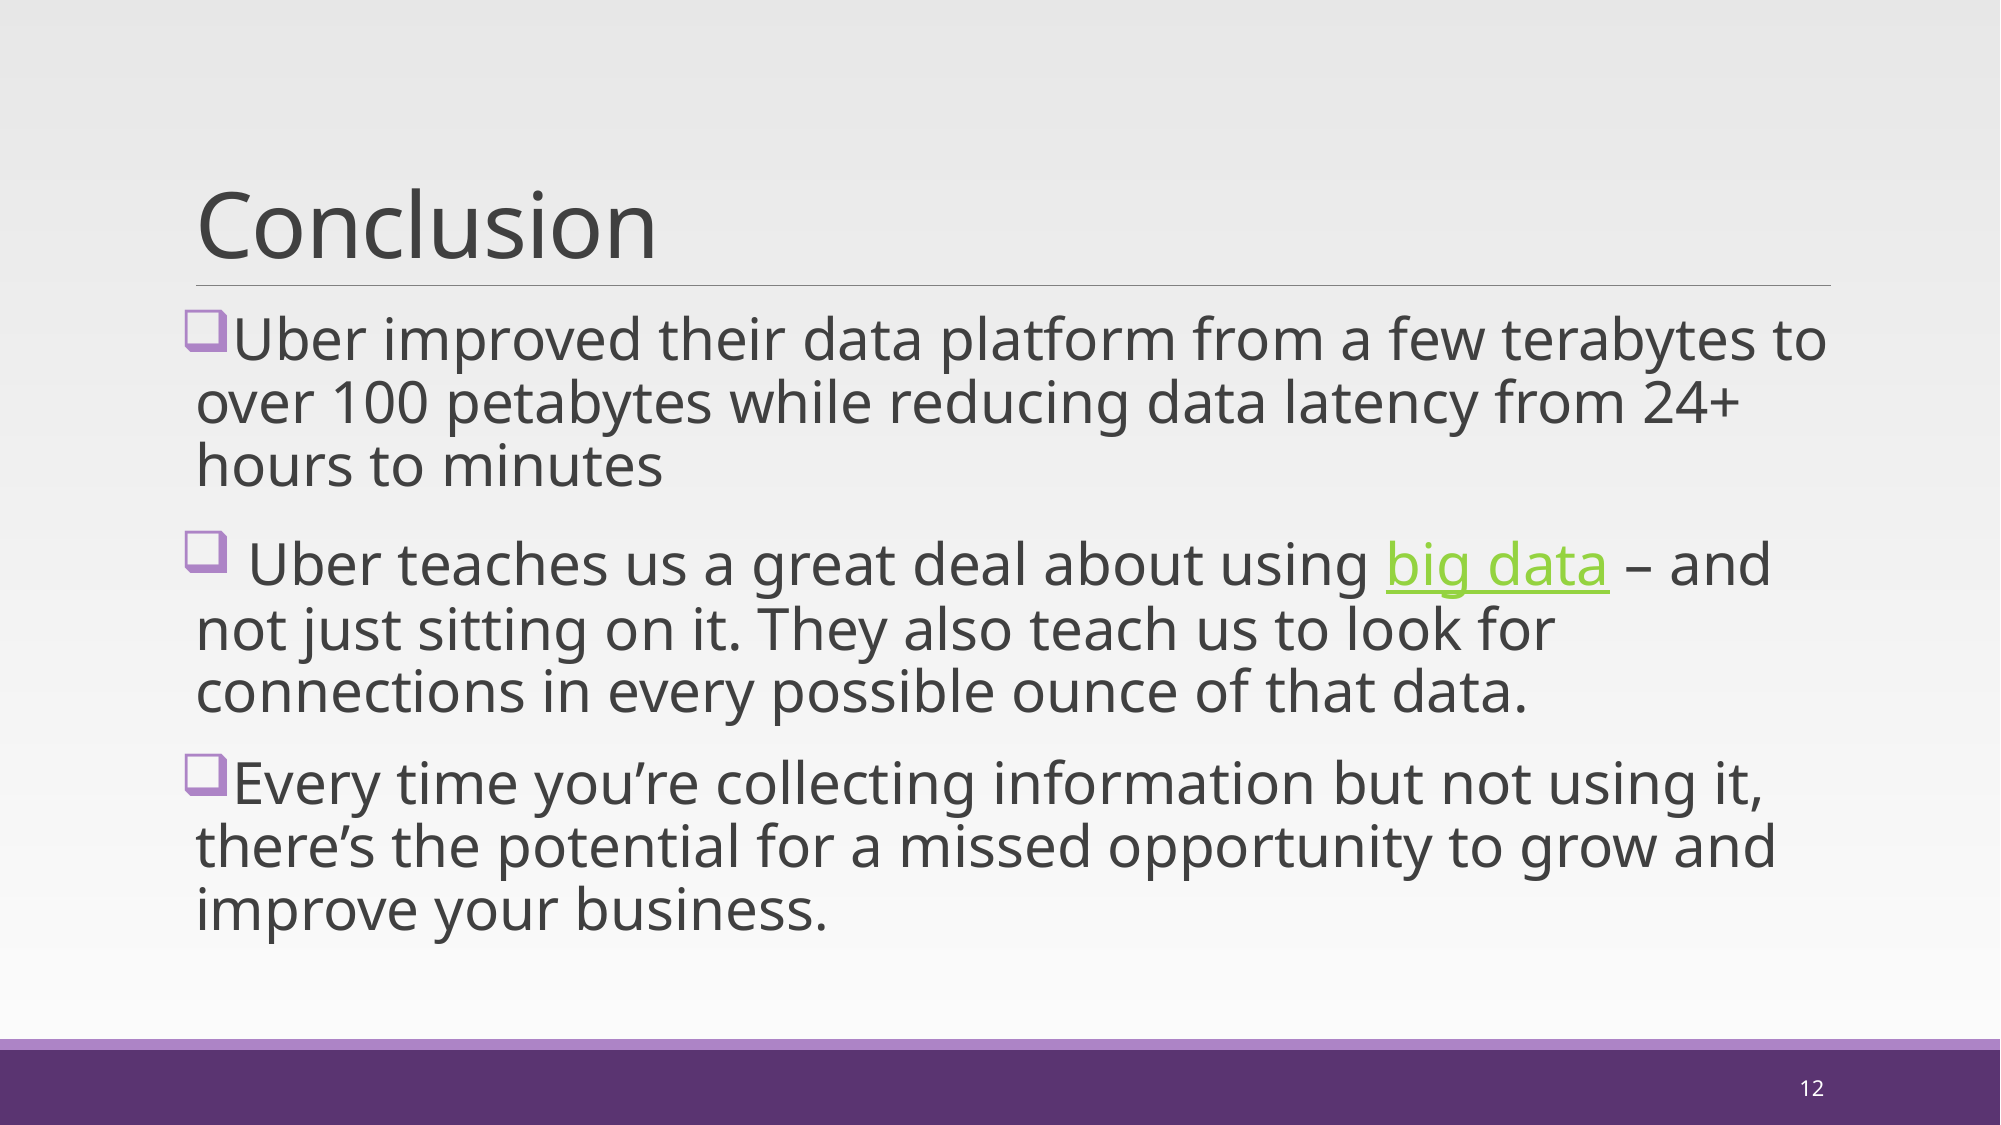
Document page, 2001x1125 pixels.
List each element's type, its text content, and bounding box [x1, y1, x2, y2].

list Uber improved their data platform from a few terabytes to over 100 petabytes while reducing data latency from 24+ hours to minutes Uber teaches us a great deal about using big data – and not just sitting on it. They also teach us to look for connections in every possible ounce of that data. Every time you’re collecting information but not using it, there’s the potential for a missed opportunity to grow and improve your business. [180, 302, 1830, 963]
slide_number 12 [1624, 1059, 1840, 1120]
title Conclusion [180, 47, 1830, 285]
